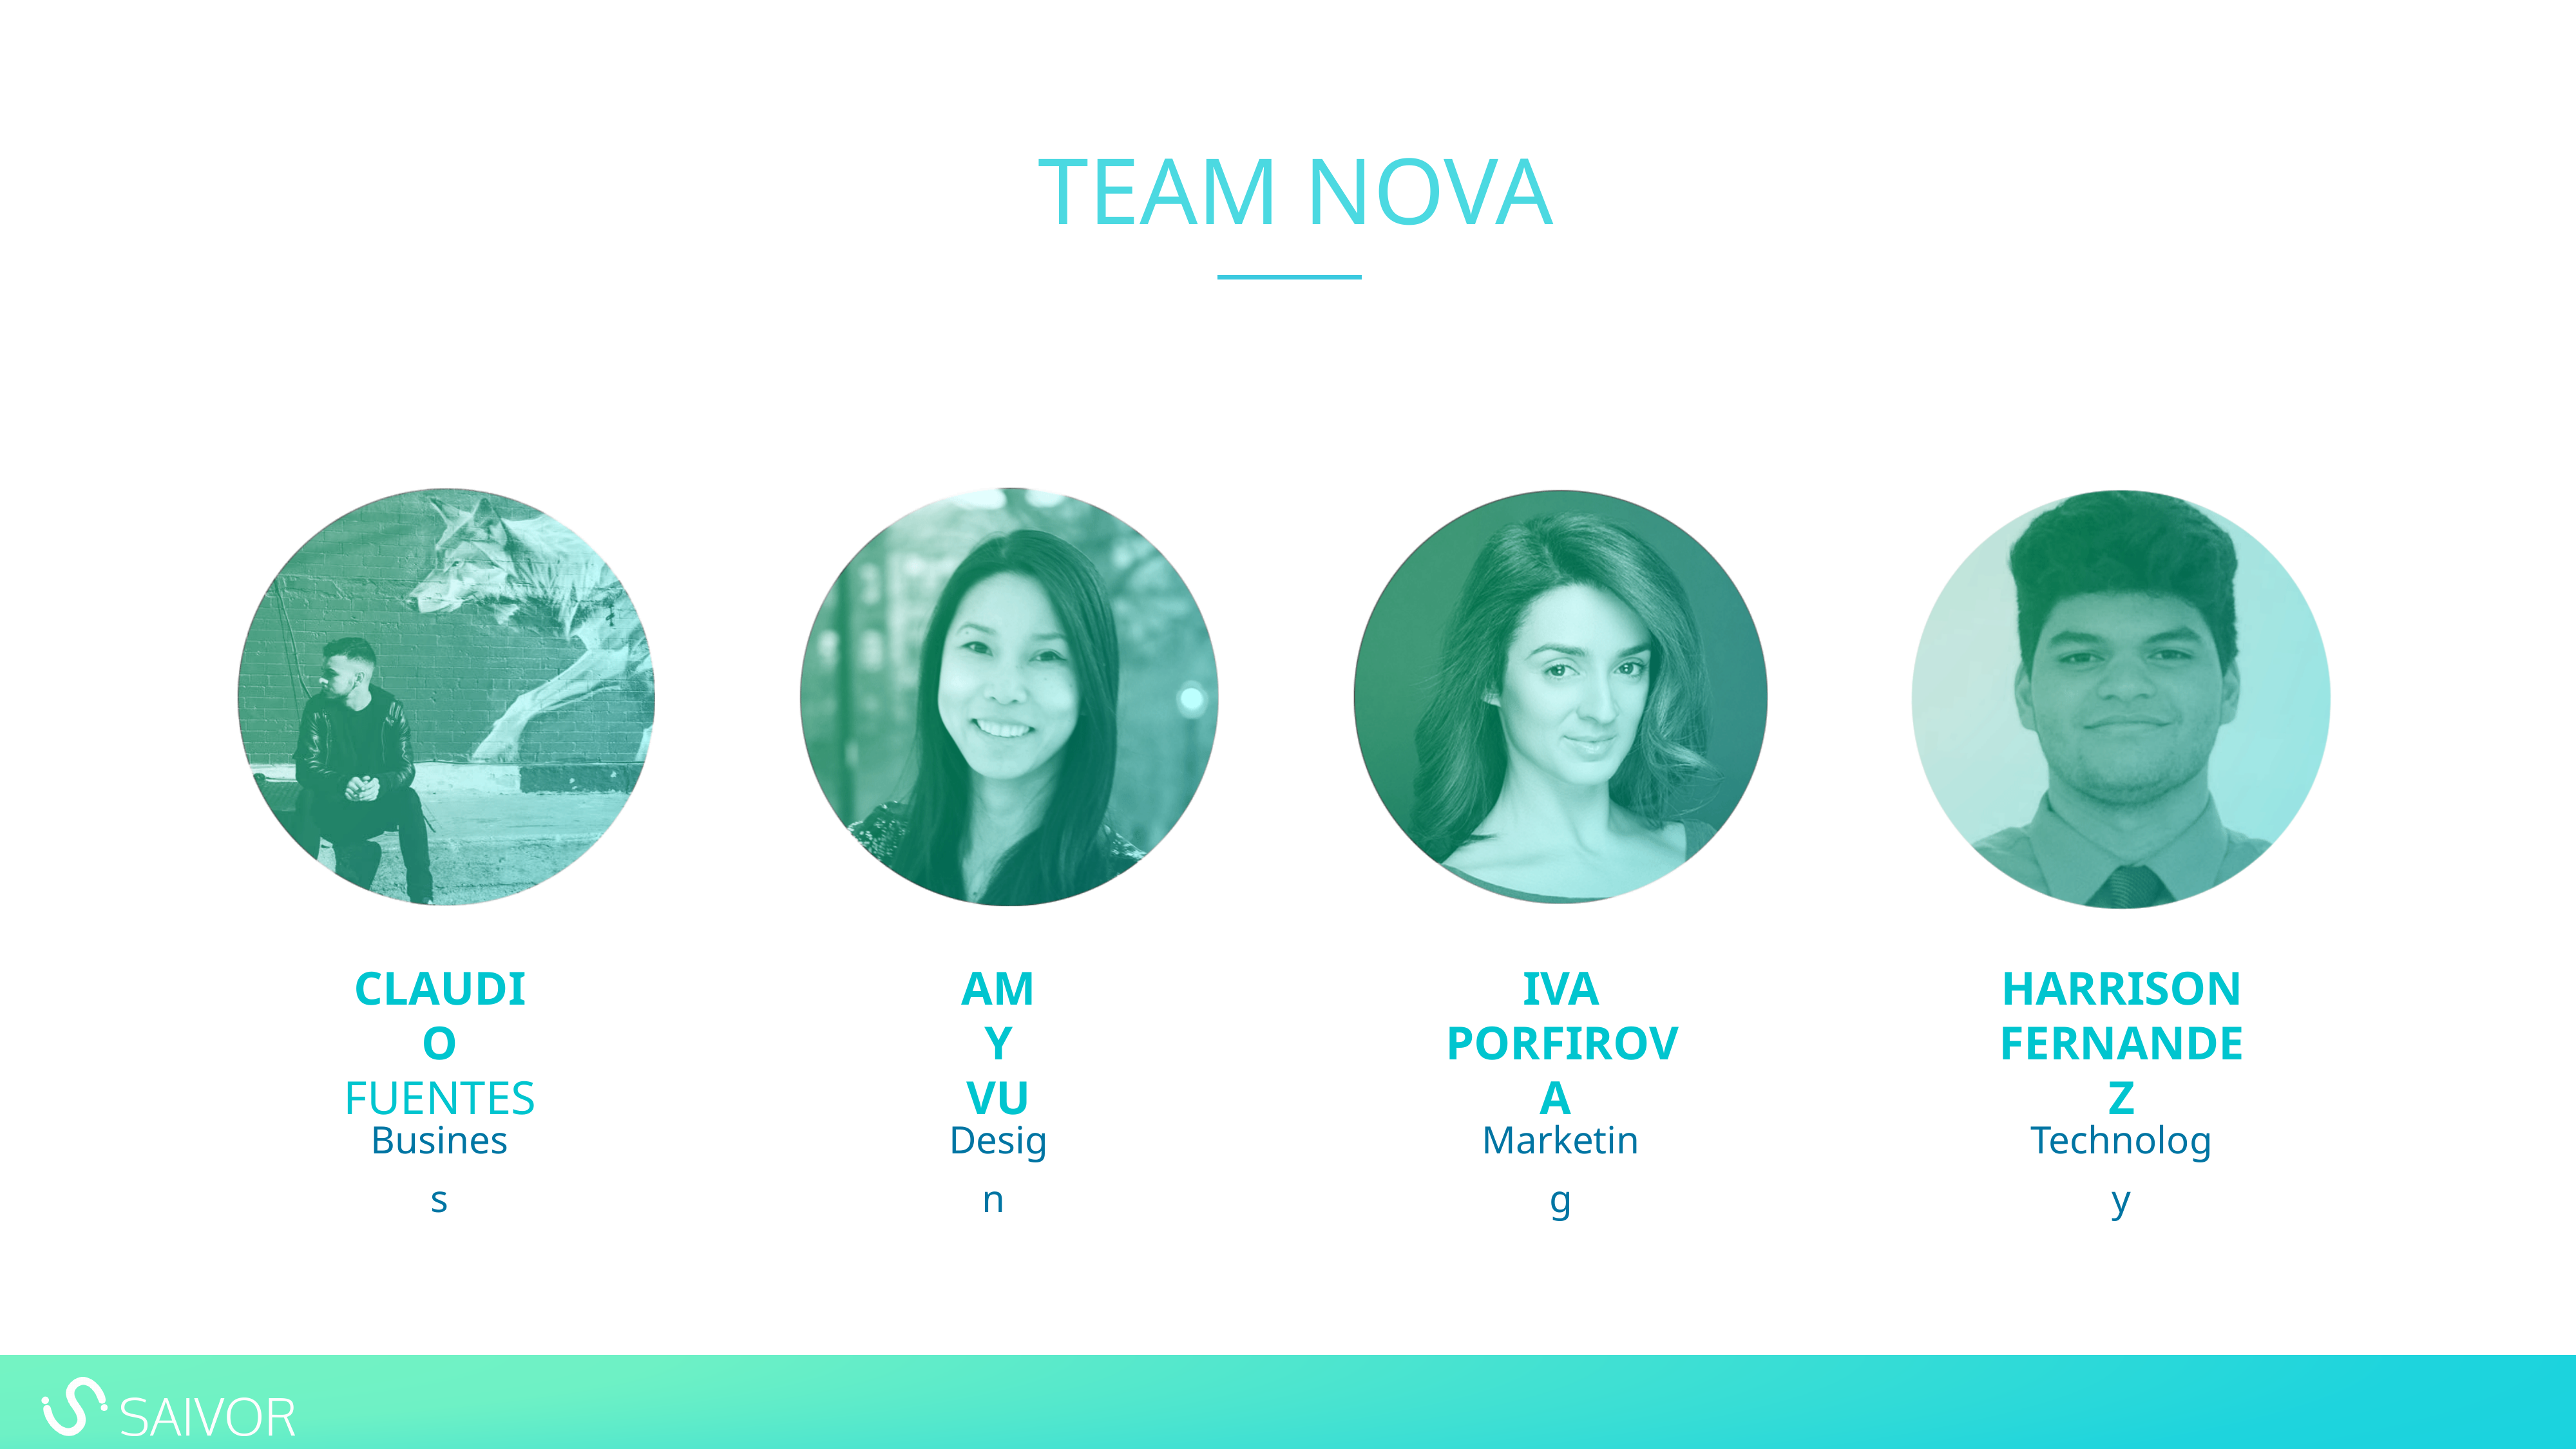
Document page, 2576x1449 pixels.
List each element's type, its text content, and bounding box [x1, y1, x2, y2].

text_box HARRISON FERNANDEZ [1978, 954, 2266, 1075]
text_box Technology [1999, 1090, 2244, 1163]
picture [1333, 468, 1791, 925]
text_box IVA PORFIROVA [1422, 954, 1701, 1075]
text_box TEAM NOVA [1000, 133, 1581, 244]
picture [0, 1355, 2576, 1449]
text_box Business [346, 1090, 533, 1163]
text_box Design [917, 1090, 1080, 1163]
text_box CLAUDIO FUENTES [329, 954, 551, 1075]
picture [779, 465, 1242, 928]
text_box AMY VU [938, 954, 1060, 1075]
picture [1891, 468, 2354, 931]
text_box Marketing [1449, 1090, 1673, 1163]
picture [216, 466, 678, 927]
